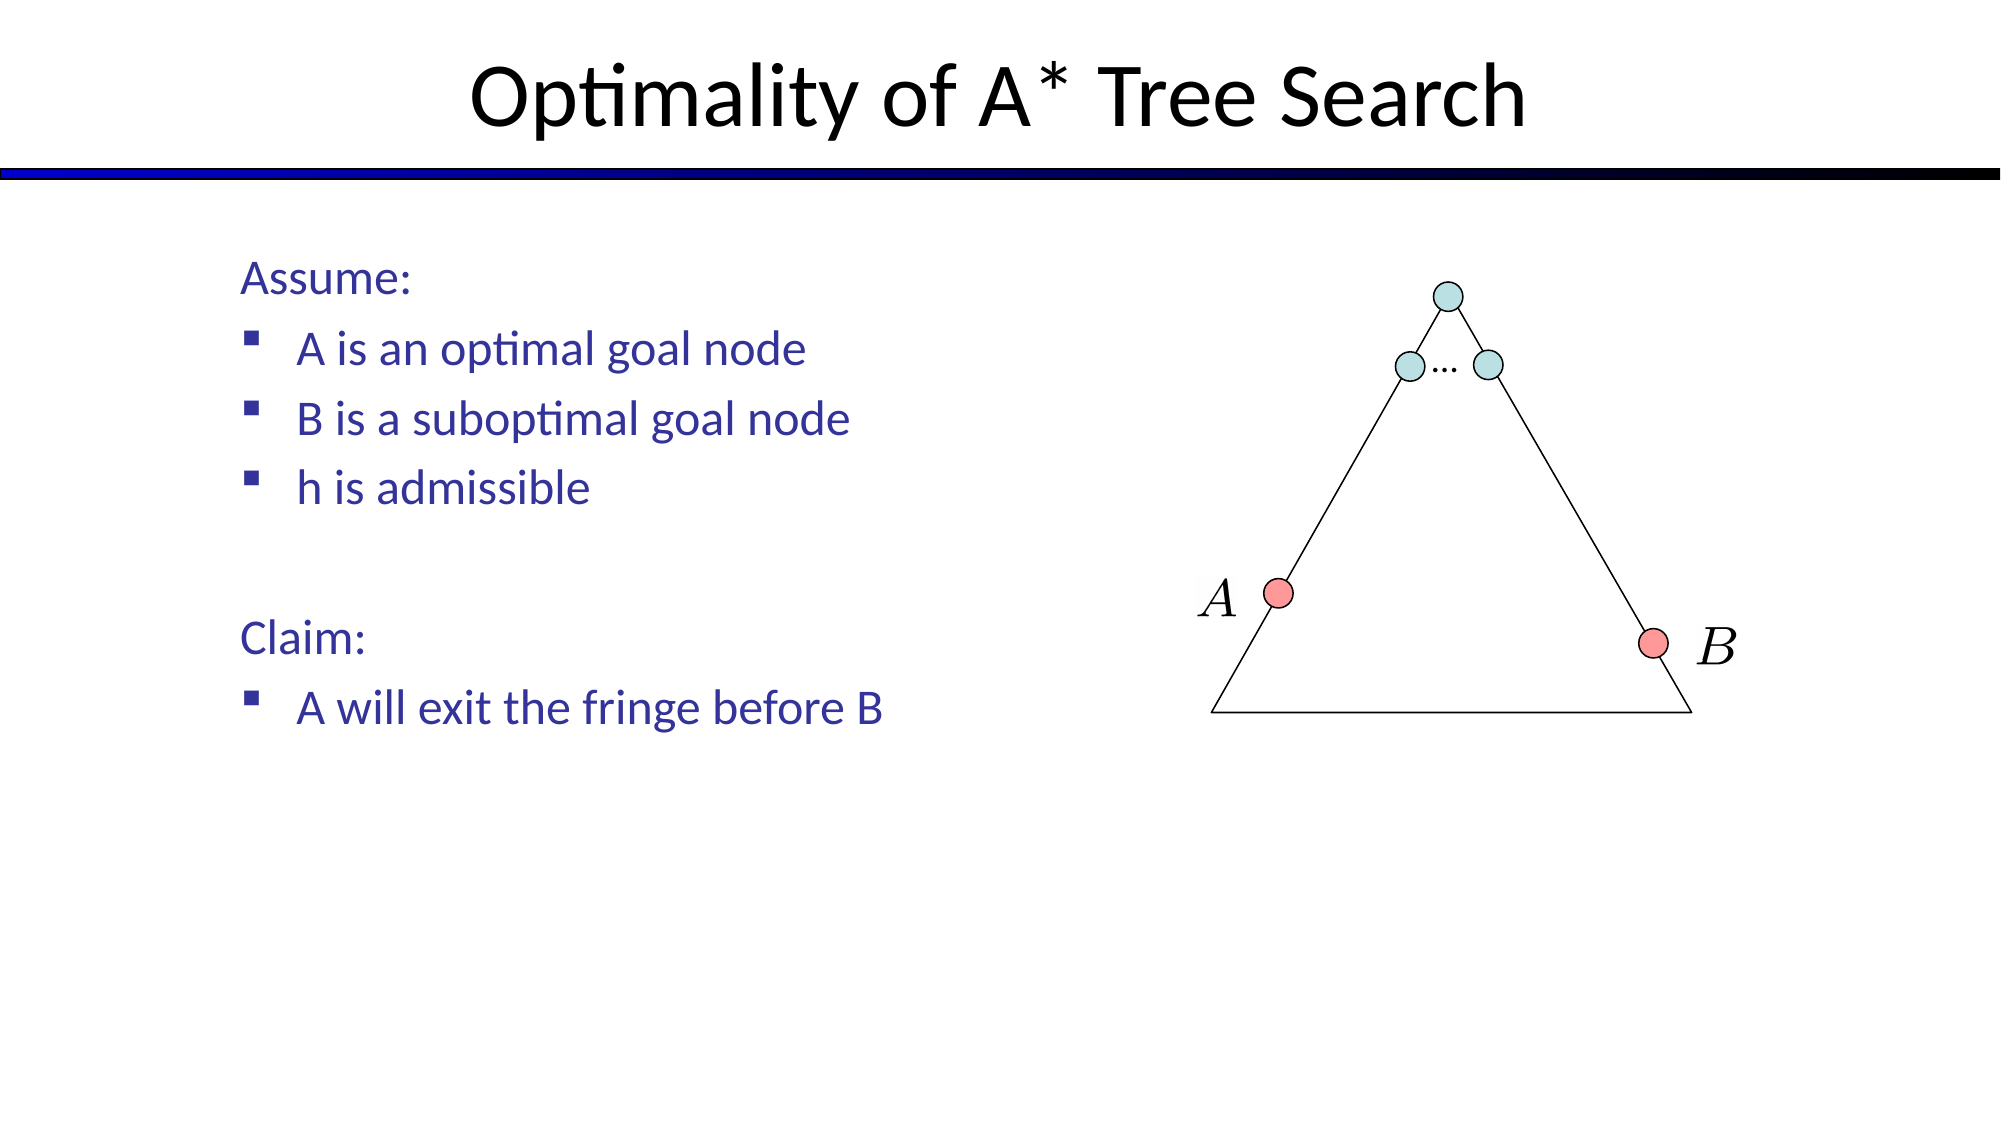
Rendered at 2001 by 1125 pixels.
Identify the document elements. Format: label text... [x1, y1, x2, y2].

picture [1694, 626, 1738, 667]
text_box [1638, 628, 1669, 658]
text_box [1473, 350, 1504, 380]
picture [1194, 576, 1238, 620]
text_box [1395, 351, 1416, 382]
list Assume: A is an optimal goal node B is a suboptimal goal node h is admissible Claim: A will exit the fringe before B [224, 237, 1051, 981]
text_box [1433, 281, 1463, 312]
title Optimality of A* Tree Search [0, 0, 2000, 184]
text_box [1211, 308, 1692, 713]
text_box … [1416, 327, 1462, 388]
text_box [1263, 578, 1294, 608]
